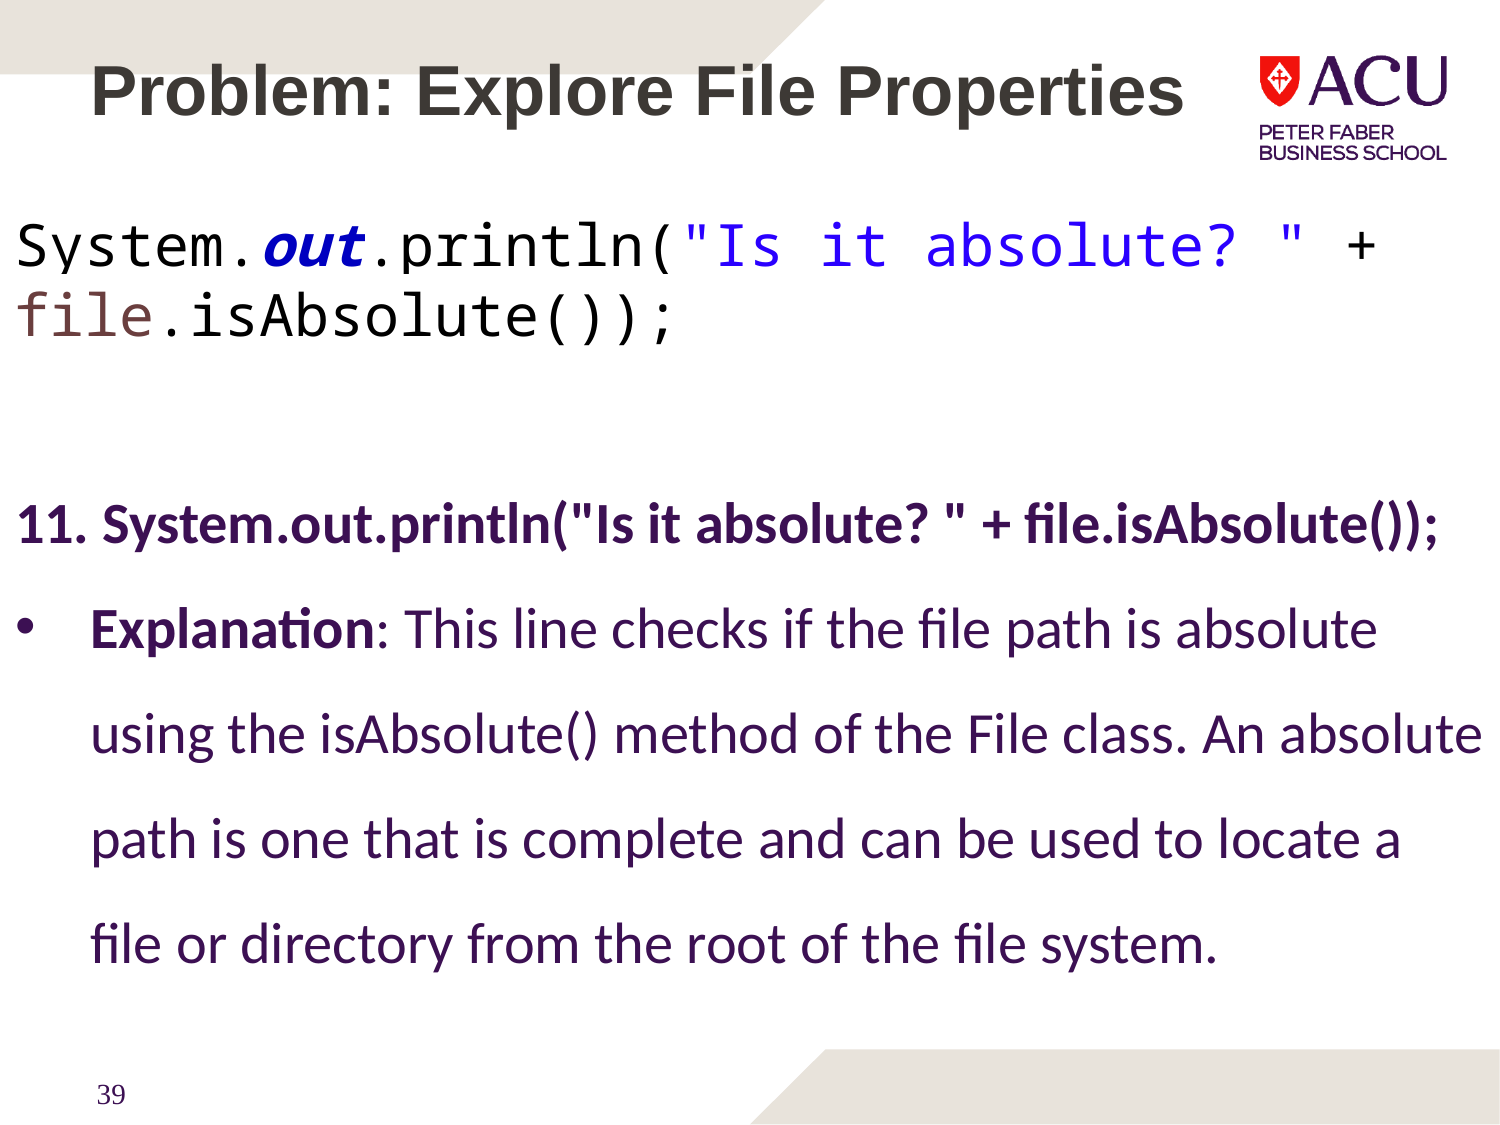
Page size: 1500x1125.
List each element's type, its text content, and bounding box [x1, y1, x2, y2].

text_box 11. System.out.println("Is it absolute? " + file.isAbsolute()); Explanation: This line checks if the file path is absolute using the isAbsolute() method of the File class. An absolute path is one that is complete and can be used to locate a file or directory from the root of the file system. [0, 442, 1500, 983]
slide_number 39 [81, 1068, 156, 1109]
title Problem: Explore File Properties [75, 37, 1388, 138]
text_box System.out.println("Is it absolute? " + file.isAbsolute()); [0, 201, 1500, 356]
picture [1240, 41, 1466, 175]
